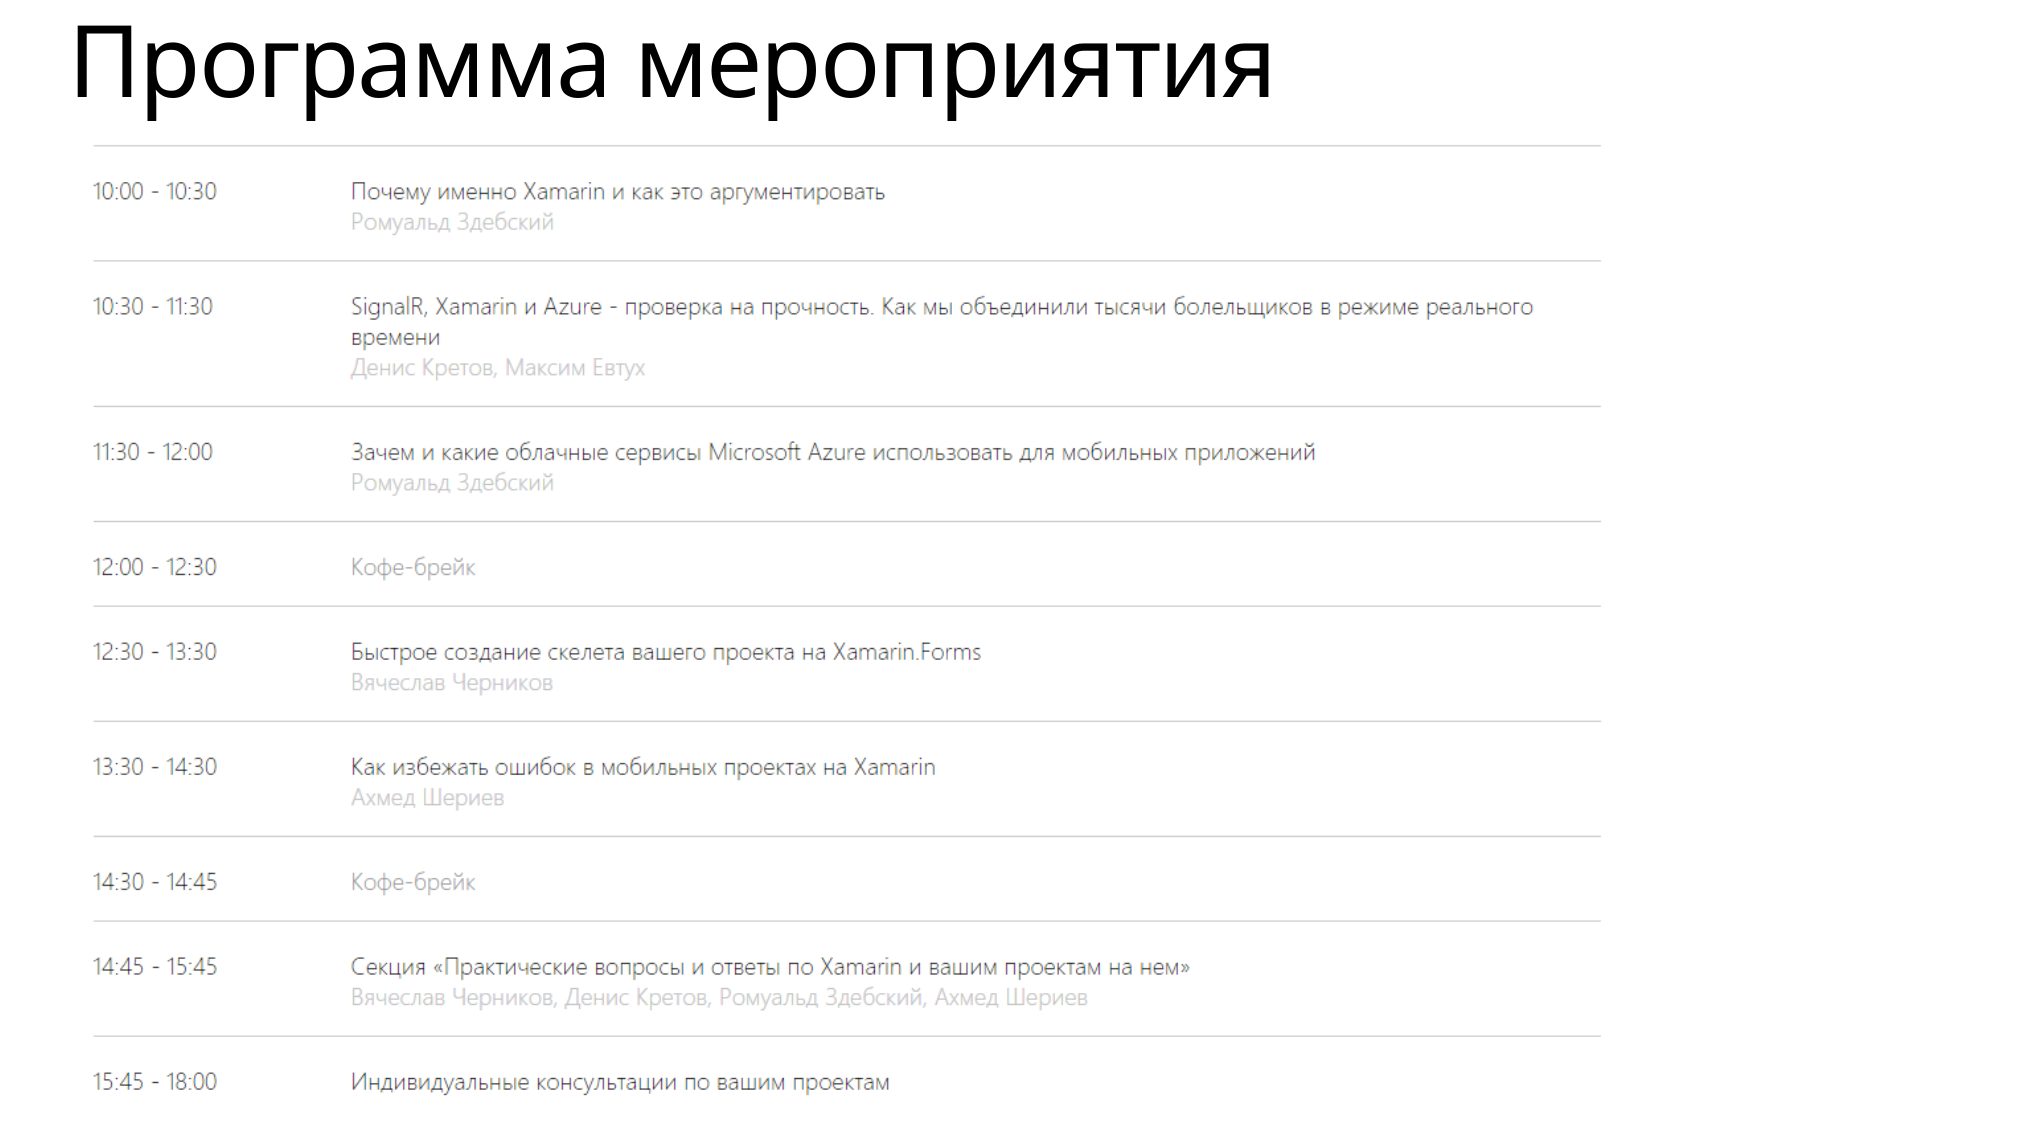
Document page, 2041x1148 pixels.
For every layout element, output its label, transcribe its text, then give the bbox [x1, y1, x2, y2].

title Программа мероприятия [45, 0, 1996, 147]
picture [69, 135, 1655, 1123]
